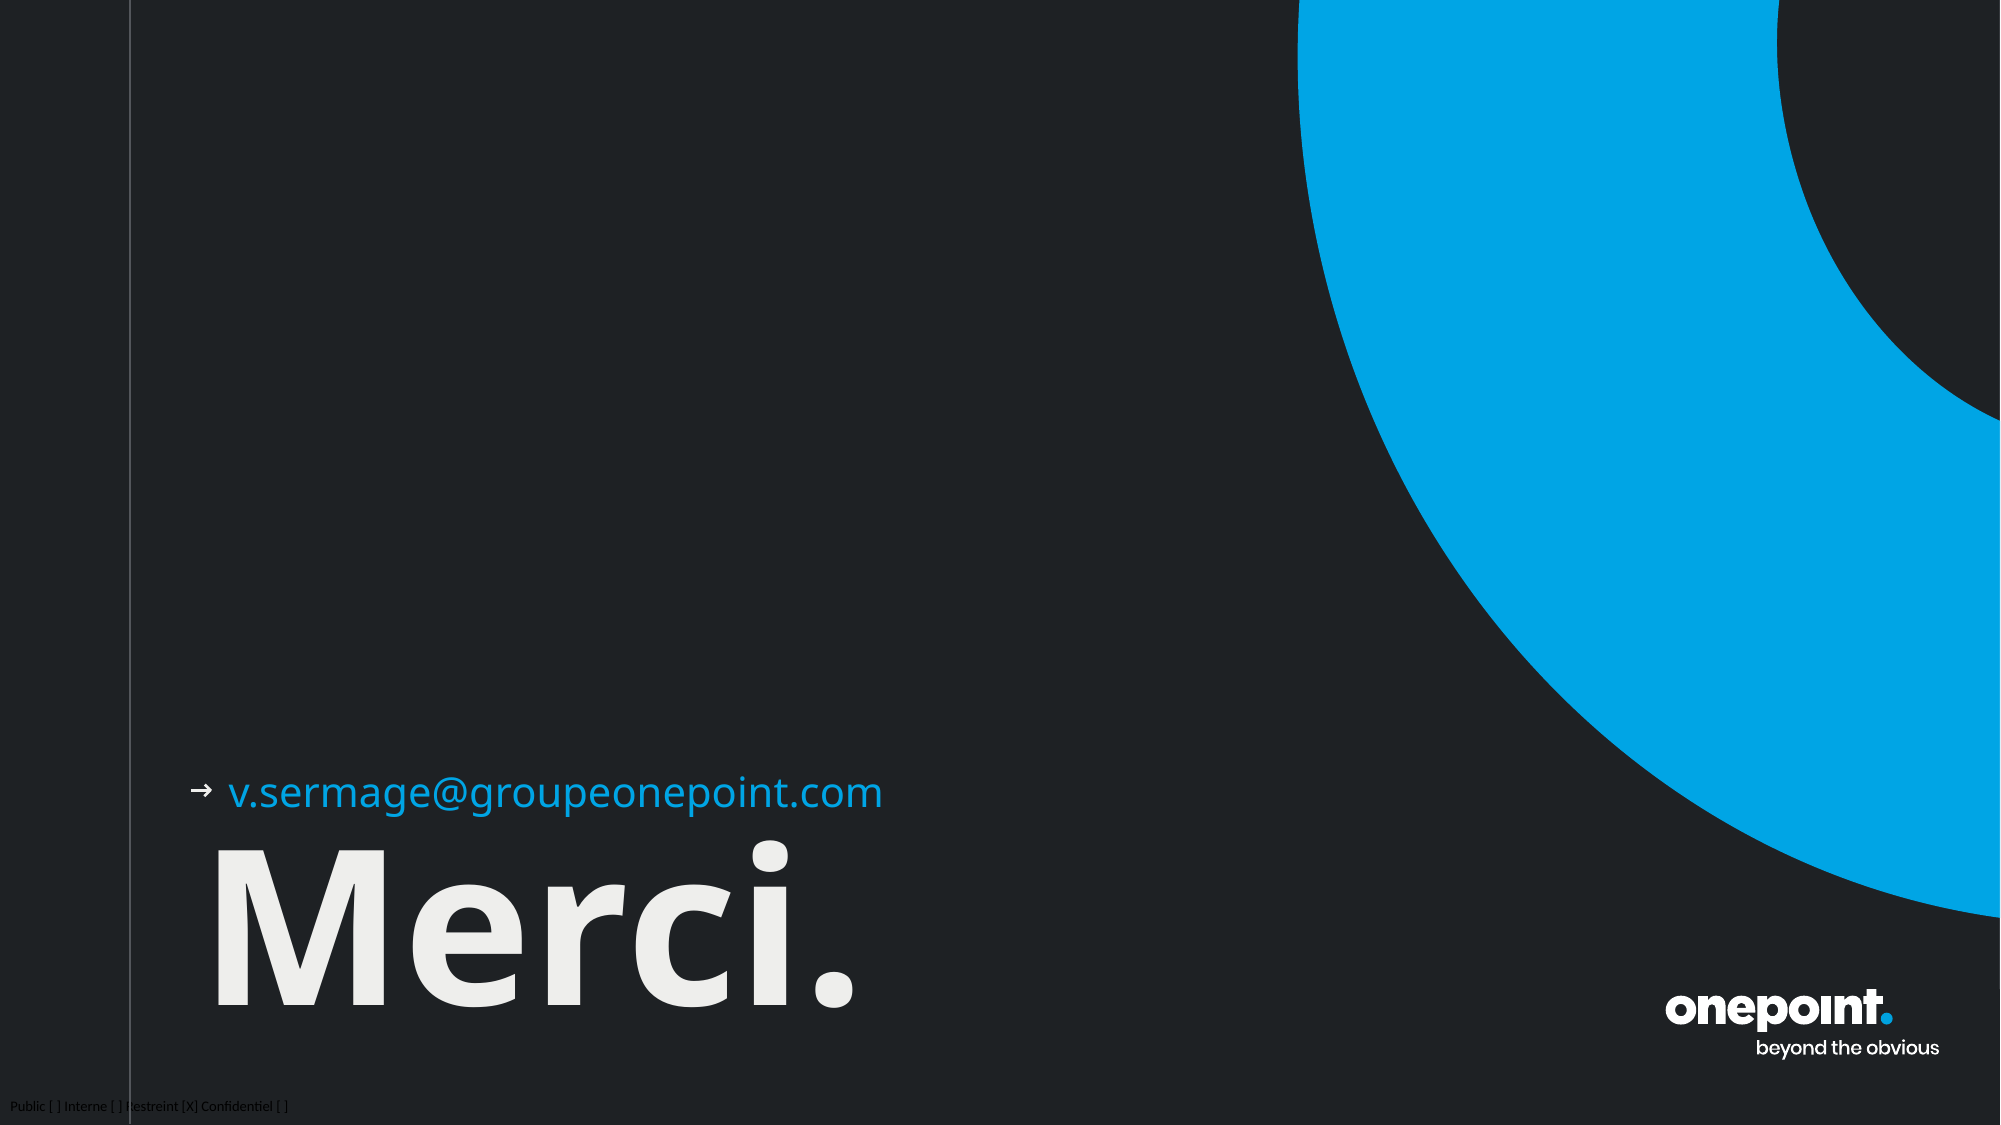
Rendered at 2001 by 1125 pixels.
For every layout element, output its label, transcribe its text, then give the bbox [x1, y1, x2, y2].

text_box v.sermage@groupeonepoint.com [227, 764, 1000, 816]
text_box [190, 784, 212, 797]
title Merci. [184, 803, 1610, 1060]
